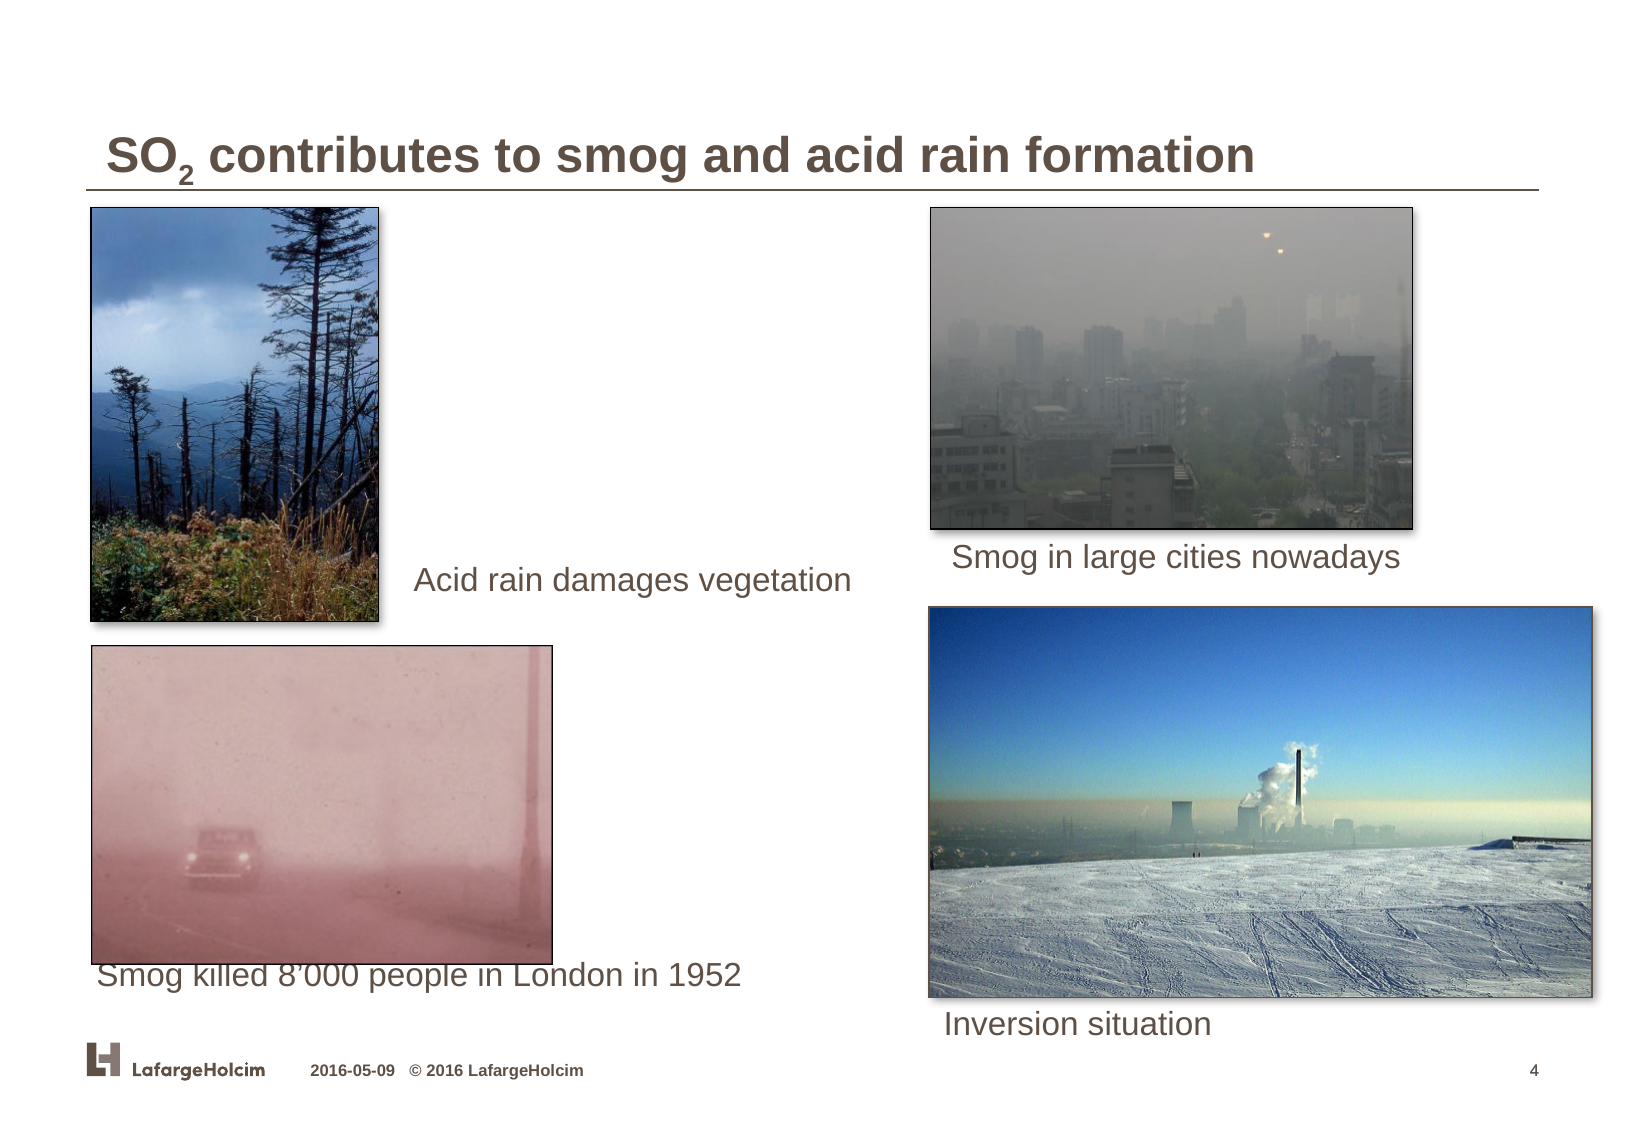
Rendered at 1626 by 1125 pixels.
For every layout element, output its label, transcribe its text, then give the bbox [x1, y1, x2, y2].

text_box Acid rain damages vegetation [399, 550, 868, 606]
picture [929, 607, 1592, 997]
text_box Smog killed 8’000 people in London in 1952 [82, 75, 1524, 1125]
text_box Inversion situation [929, 1005, 1556, 1047]
text_box Smog in large cities nowadays [937, 533, 1564, 581]
picture [91, 207, 378, 621]
picture [91, 644, 553, 965]
footer 2016-05-09 © 2016 LafargeHolcim [310, 1052, 831, 1080]
slide_number 4 [1467, 1052, 1540, 1080]
picture [930, 207, 1412, 529]
text_box SO2 contributes to smog and acid rain formation [91, 58, 1532, 189]
